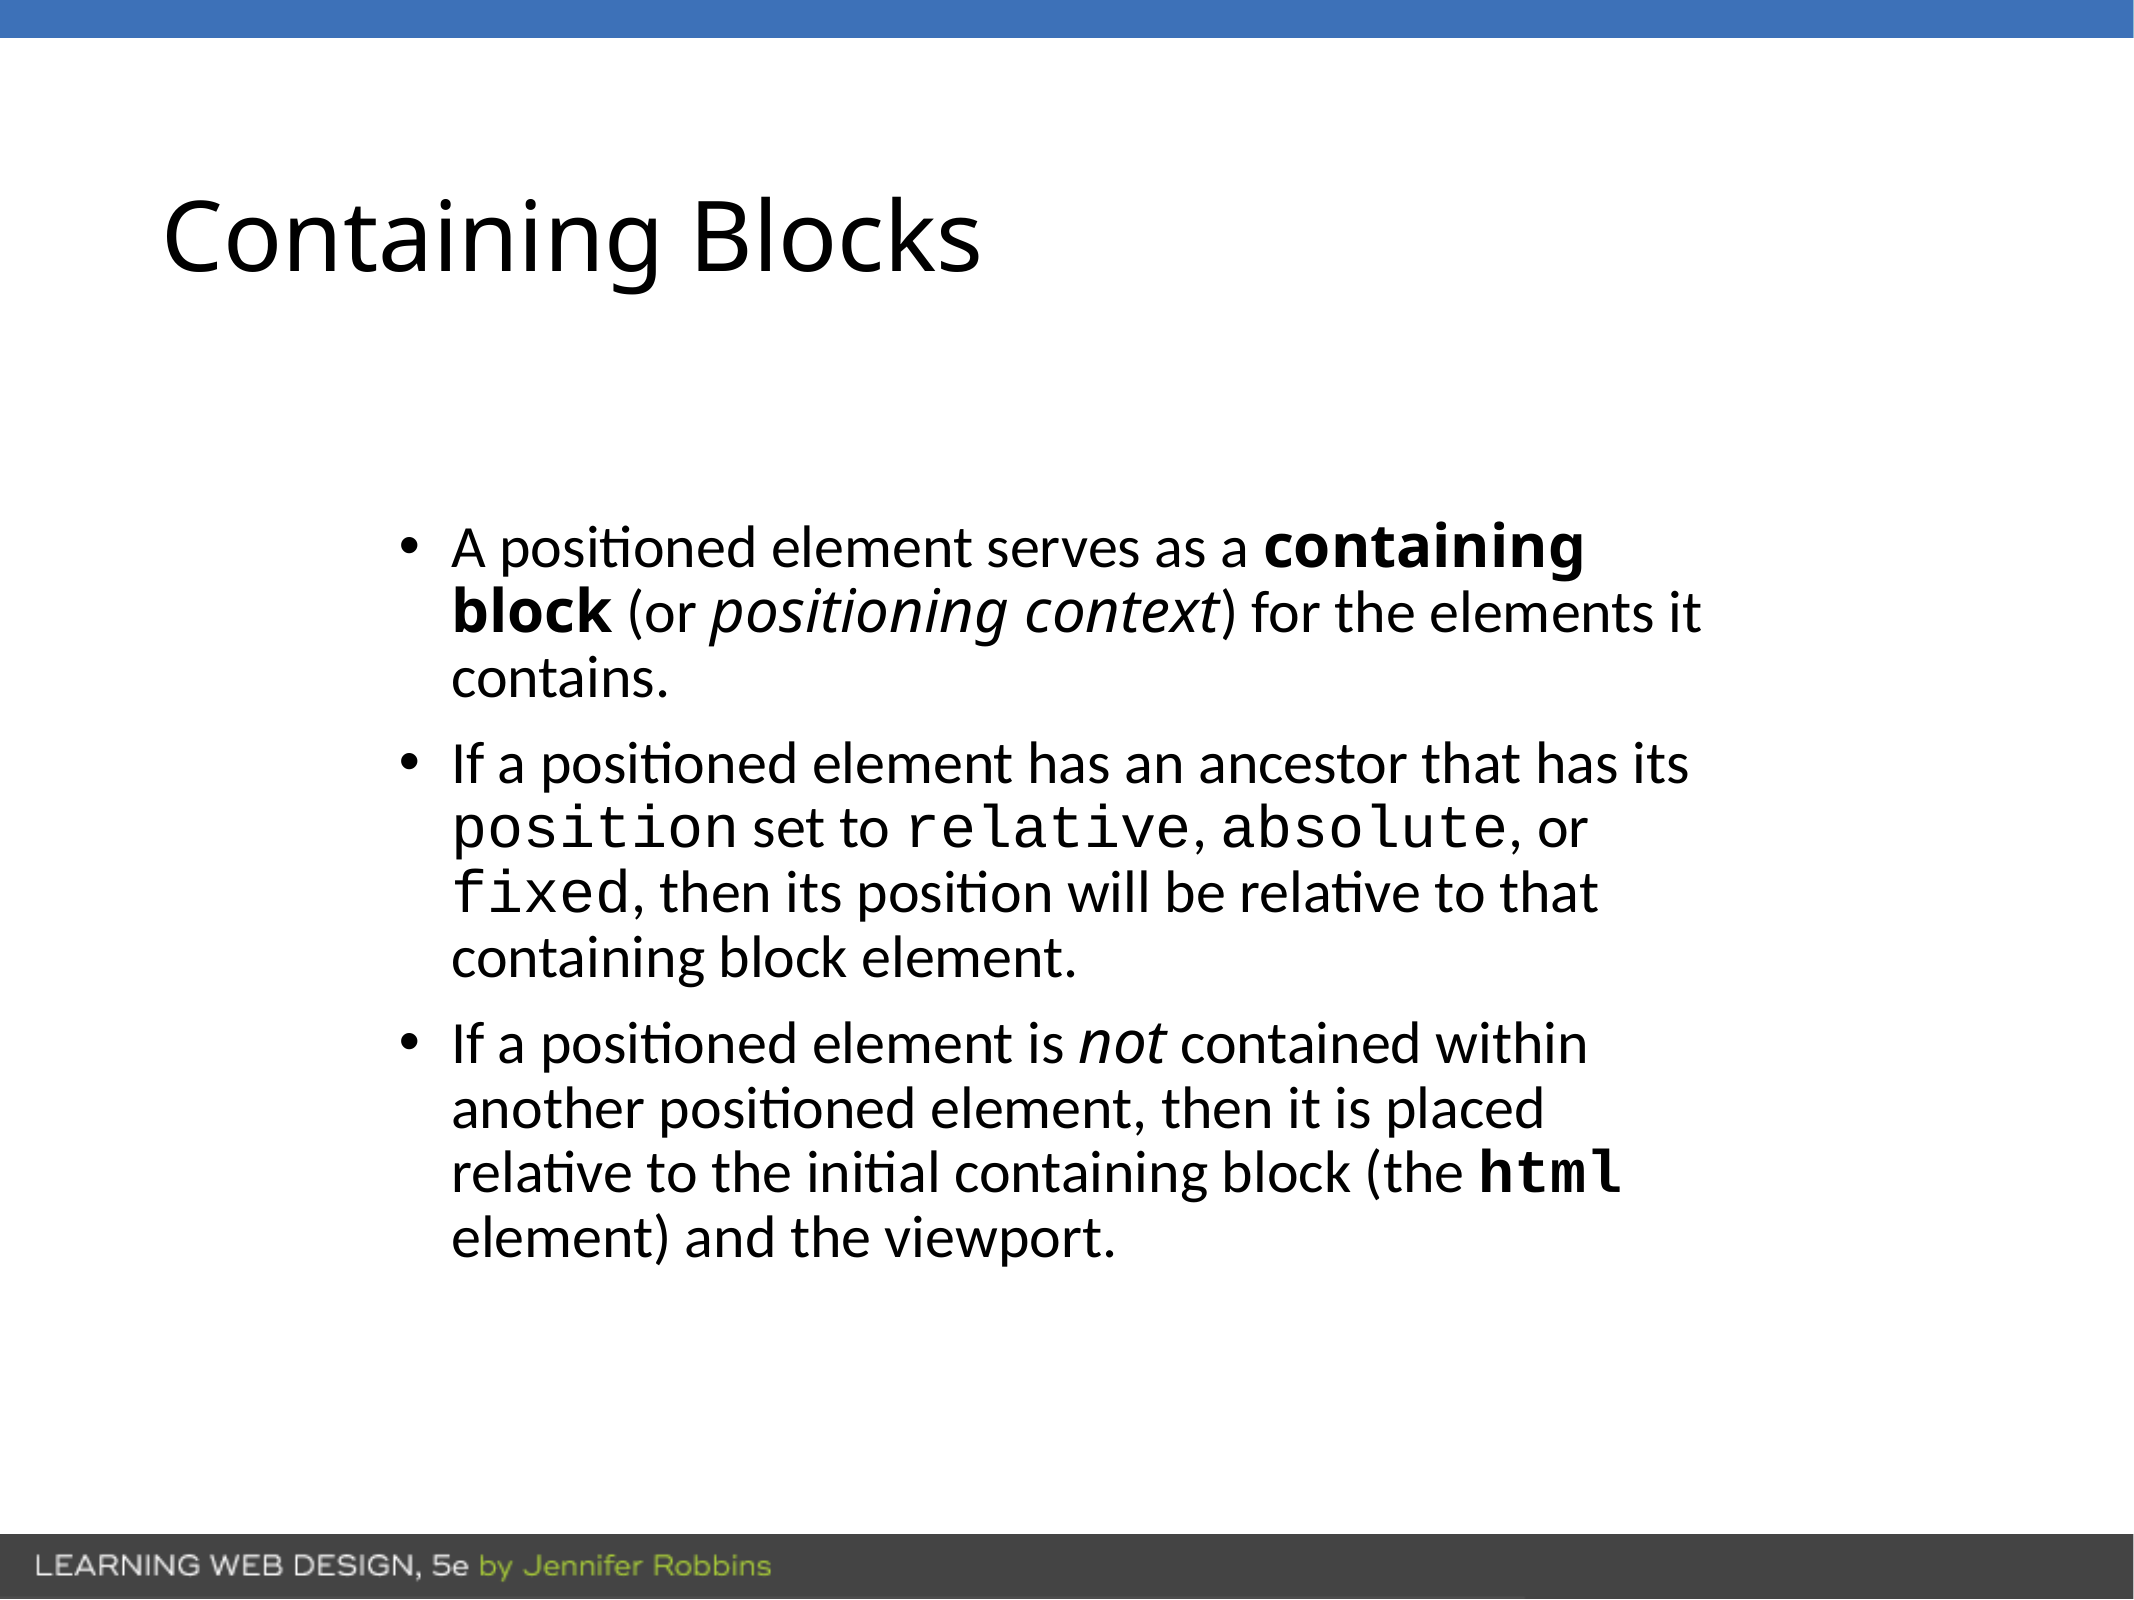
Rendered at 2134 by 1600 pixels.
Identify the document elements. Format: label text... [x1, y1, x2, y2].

picture [0, 1534, 2134, 1599]
title Containing Blocks [146, 85, 1987, 395]
list A positioned element serves as a containing block (or positioning context) for the elements it contains. If a positioned element has an ancestor that has its position set to relative, absolute, or fixed, then its position will be relative to that containing block element. If a positioned element is not contained within another positioned element, then it is placed relative to the initial containing block (the html element) and the viewport. [383, 508, 1750, 1282]
